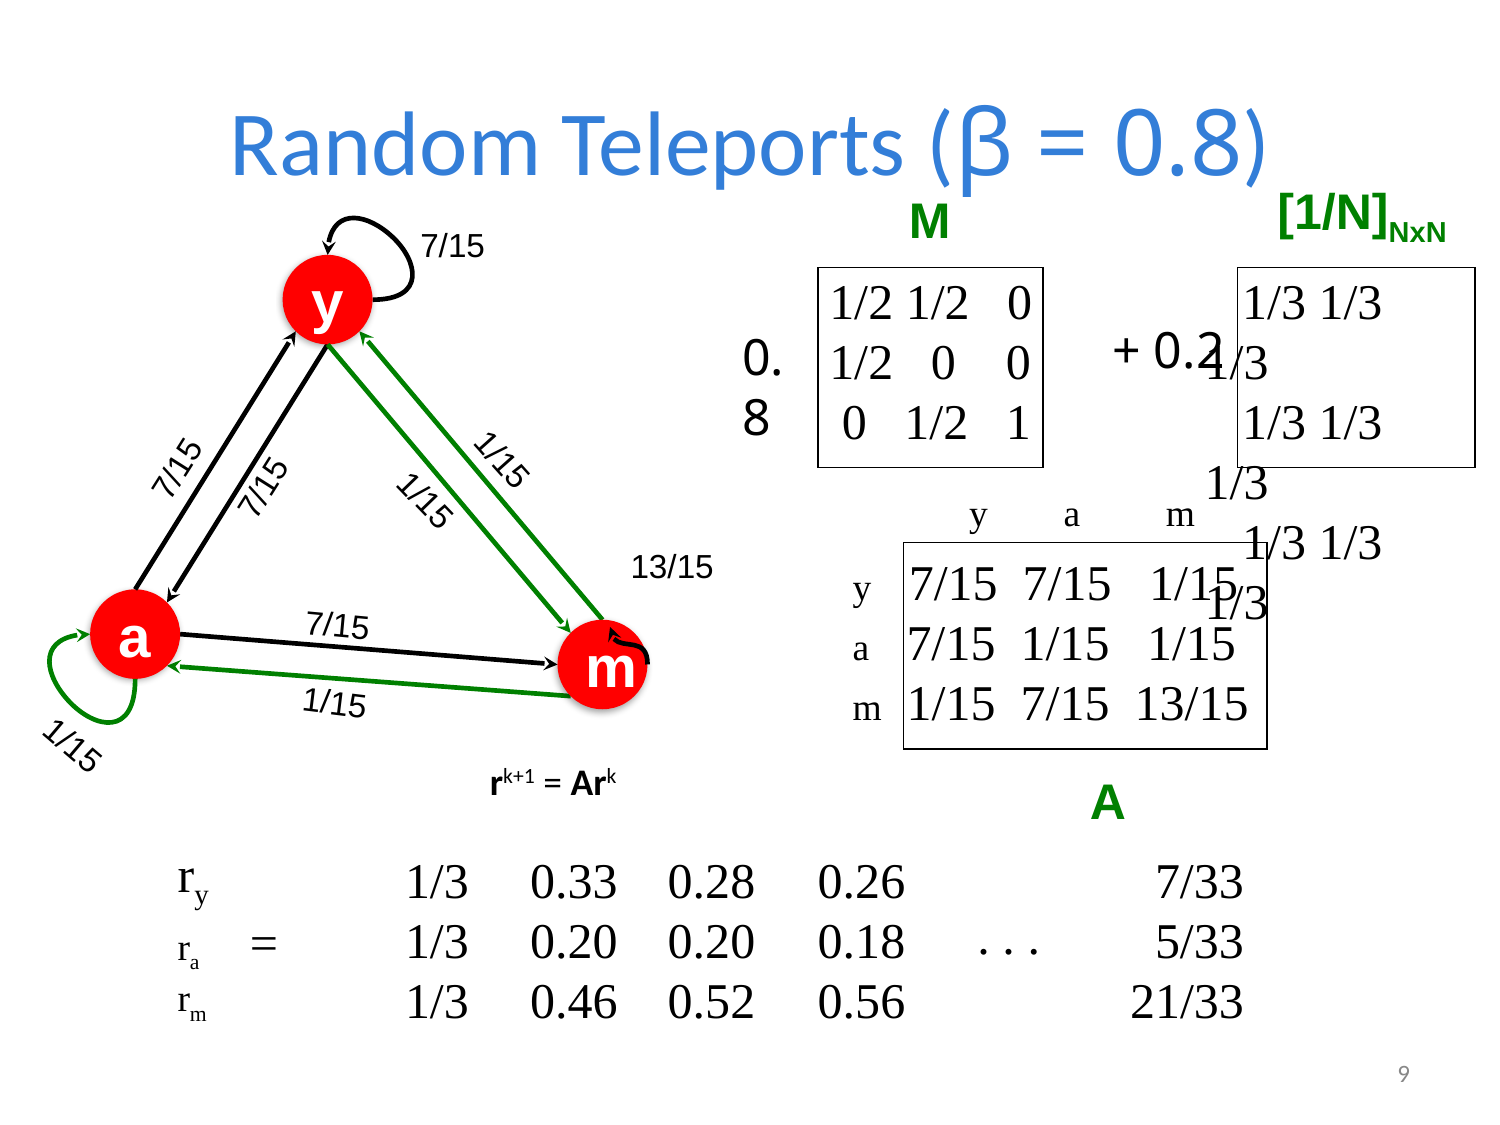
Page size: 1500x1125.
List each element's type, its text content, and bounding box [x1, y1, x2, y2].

text_box 1/3 1/3 1/3 1/3 1/3 1/3 1/3 1/3 1/3 [1189, 261, 1474, 637]
text_box 7/33 5/33 21/33 [1115, 840, 1261, 1036]
text_box 7/15 [289, 610, 322, 632]
text_box 1/2 1/2 0 1/2 0 0 0 1/2 1 [751, 261, 1050, 457]
text_box 1/15 [284, 705, 384, 735]
text_box rk+1 = Ark [474, 749, 729, 810]
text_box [359, 331, 603, 620]
text_box M [893, 180, 967, 256]
text_box + 0.2 [1097, 311, 1241, 387]
slide_number ‹#› [1074, 1042, 1425, 1103]
text_box 0.8 [727, 317, 827, 453]
text_box 1/15 [20, 692, 129, 797]
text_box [166, 665, 571, 697]
text_box 0.26 0.18 0.56 [802, 840, 922, 1036]
text_box 0.28 0.20 0.52 [652, 840, 772, 1036]
text_box [818, 457, 1044, 468]
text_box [179, 633, 558, 665]
text_box [1/N]NxN [1187, 172, 1473, 256]
text_box y a m [954, 481, 1292, 542]
text_box 13/15 [615, 537, 731, 593]
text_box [327, 254, 373, 300]
text_box 7/15 [405, 216, 502, 272]
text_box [134, 331, 296, 590]
text_box ry ra = rm [162, 834, 307, 1033]
text_box . . . [962, 897, 1056, 973]
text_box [166, 344, 325, 603]
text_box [89, 633, 136, 680]
text_box A [1075, 761, 1142, 837]
title Random Teleports (β = 0.8) [75, 45, 1425, 233]
text_box 1/3 1/3 1/3 [390, 840, 485, 1036]
text_box [903, 738, 1268, 750]
text_box a [90, 589, 181, 679]
text_box y [282, 254, 372, 342]
text_box m [563, 619, 647, 710]
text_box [327, 344, 571, 634]
text_box y 7/15 7/15 1/15 a 7/15 1/15 1/15 m 1/15 7/15 13/15 [837, 542, 1284, 738]
text_box 0.33 0.20 0.46 [515, 840, 634, 1036]
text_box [609, 626, 648, 665]
